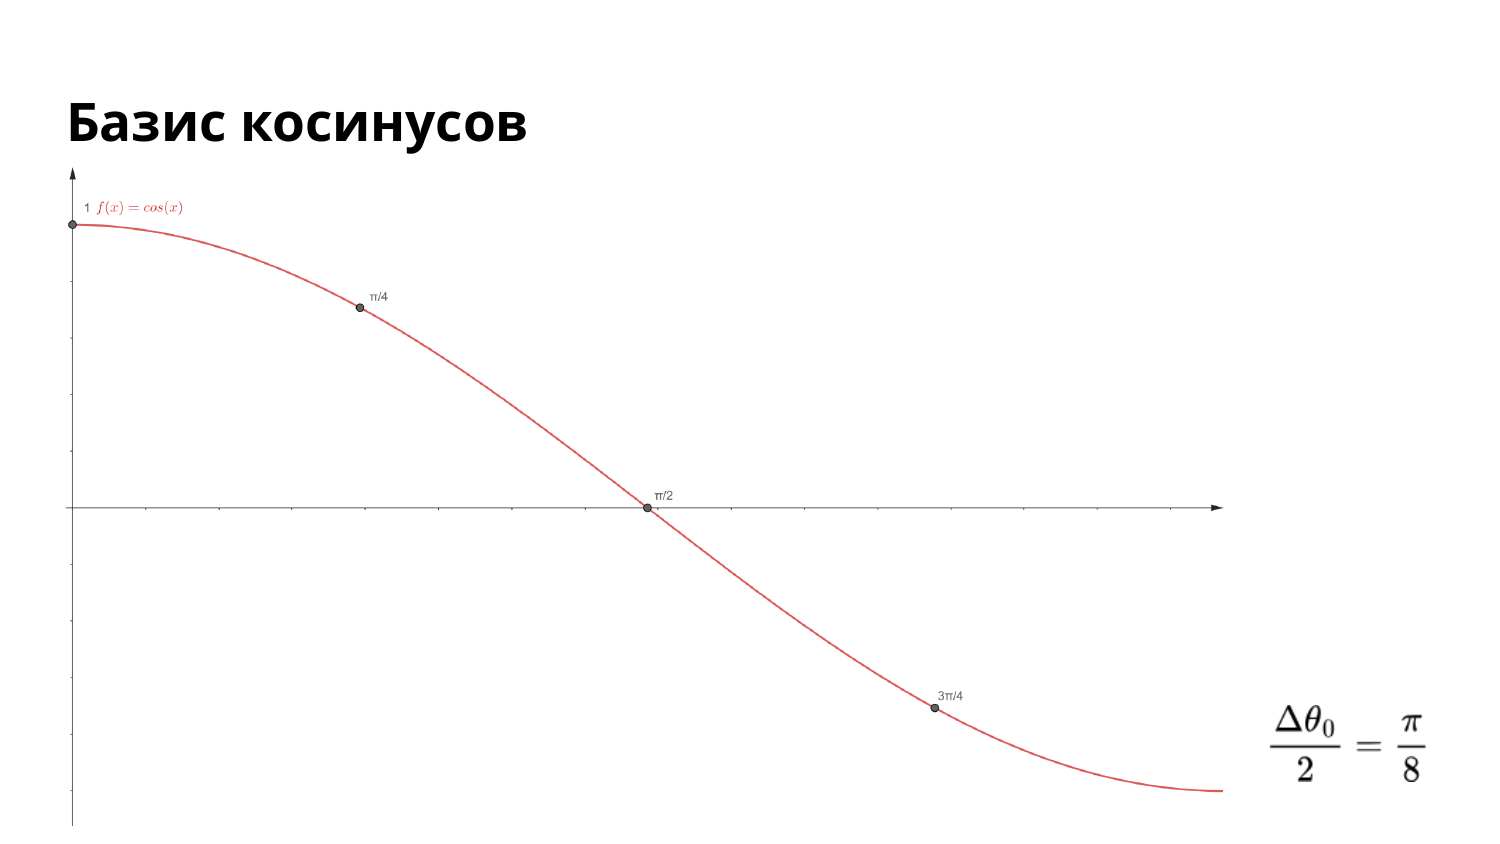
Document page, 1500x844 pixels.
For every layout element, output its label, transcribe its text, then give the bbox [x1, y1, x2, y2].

picture [1265, 705, 1430, 783]
picture [64, 166, 1224, 827]
title Базис косинусов [51, 72, 1449, 167]
